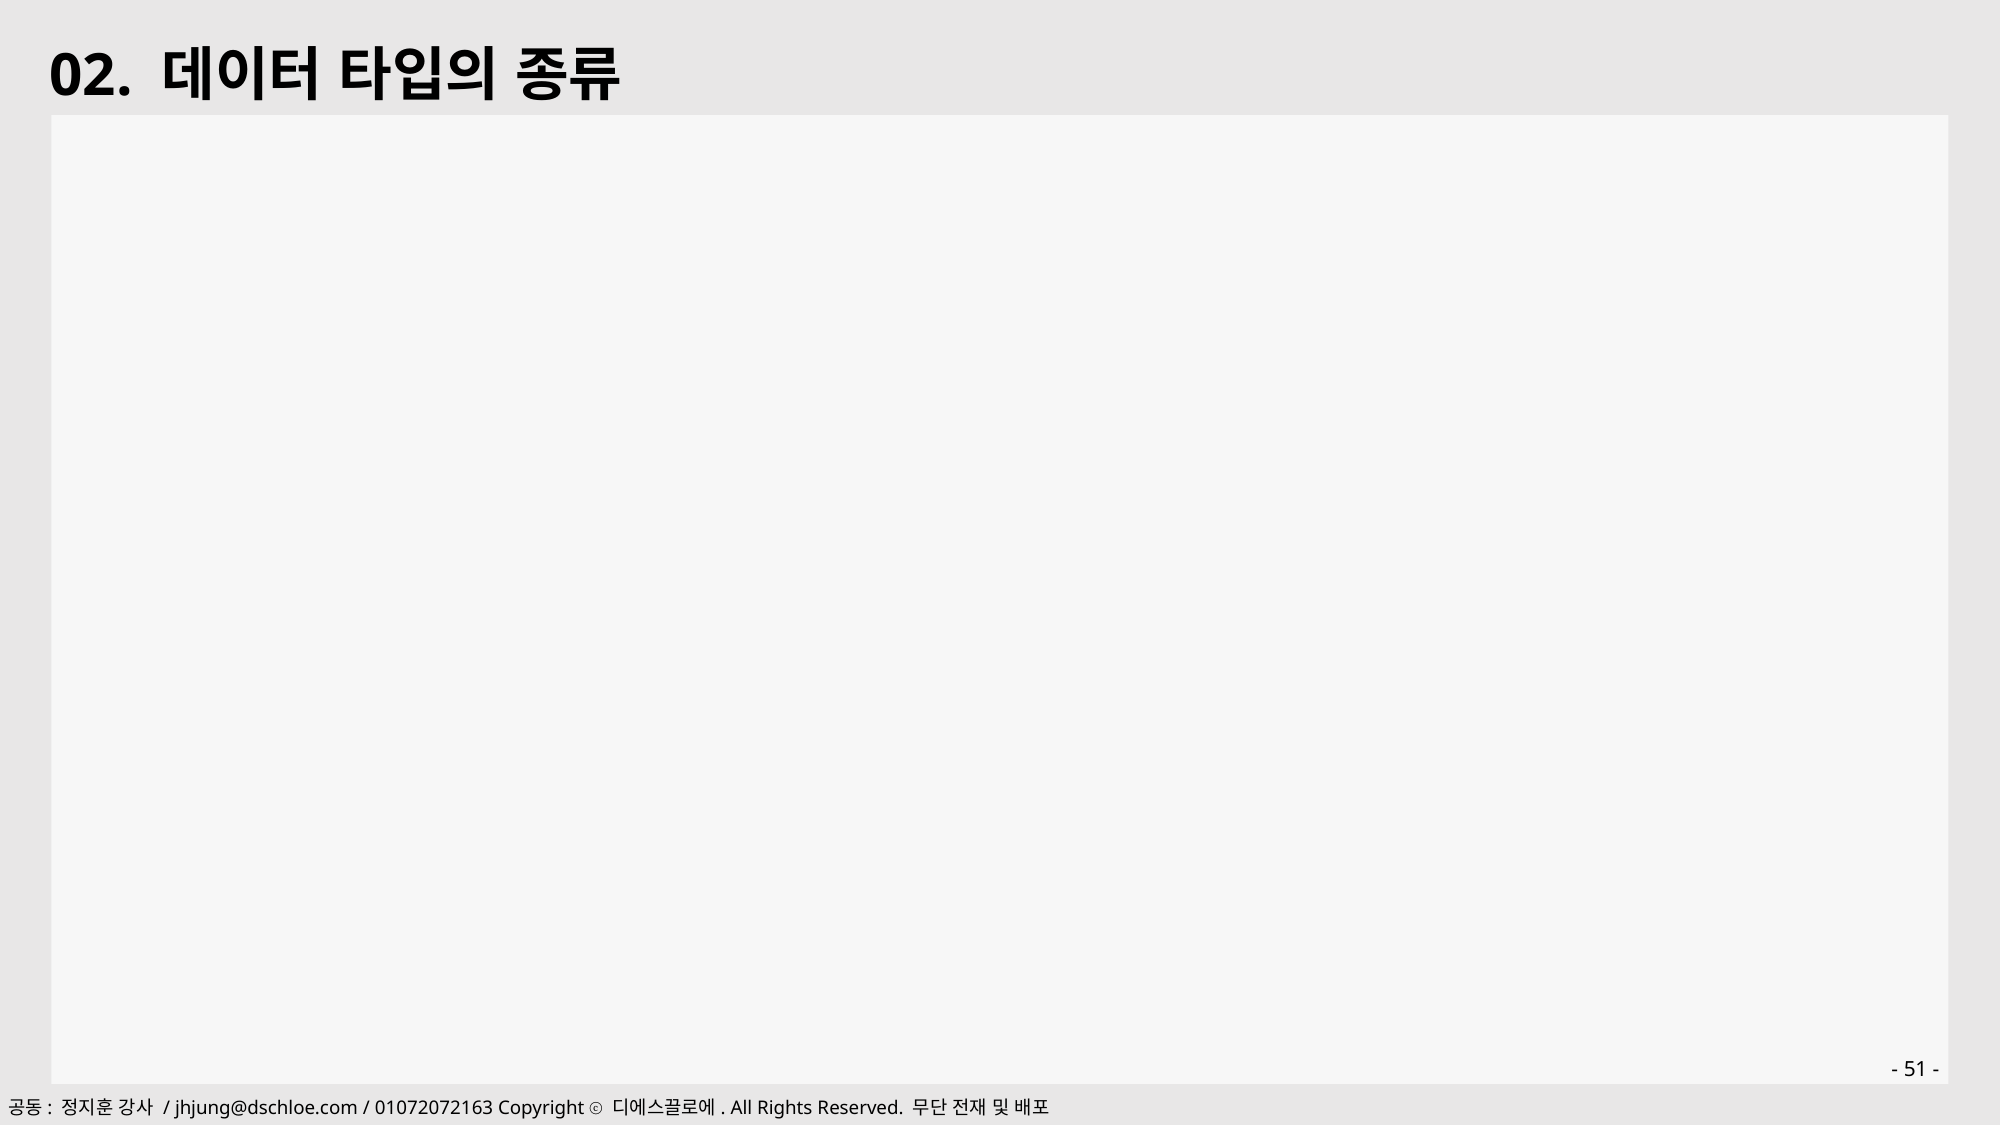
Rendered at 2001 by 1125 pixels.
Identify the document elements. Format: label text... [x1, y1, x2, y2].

slide_number - 51 - [1504, 1039, 1955, 1100]
text_box 02. 데이터 타입의 종류 [34, 30, 638, 115]
